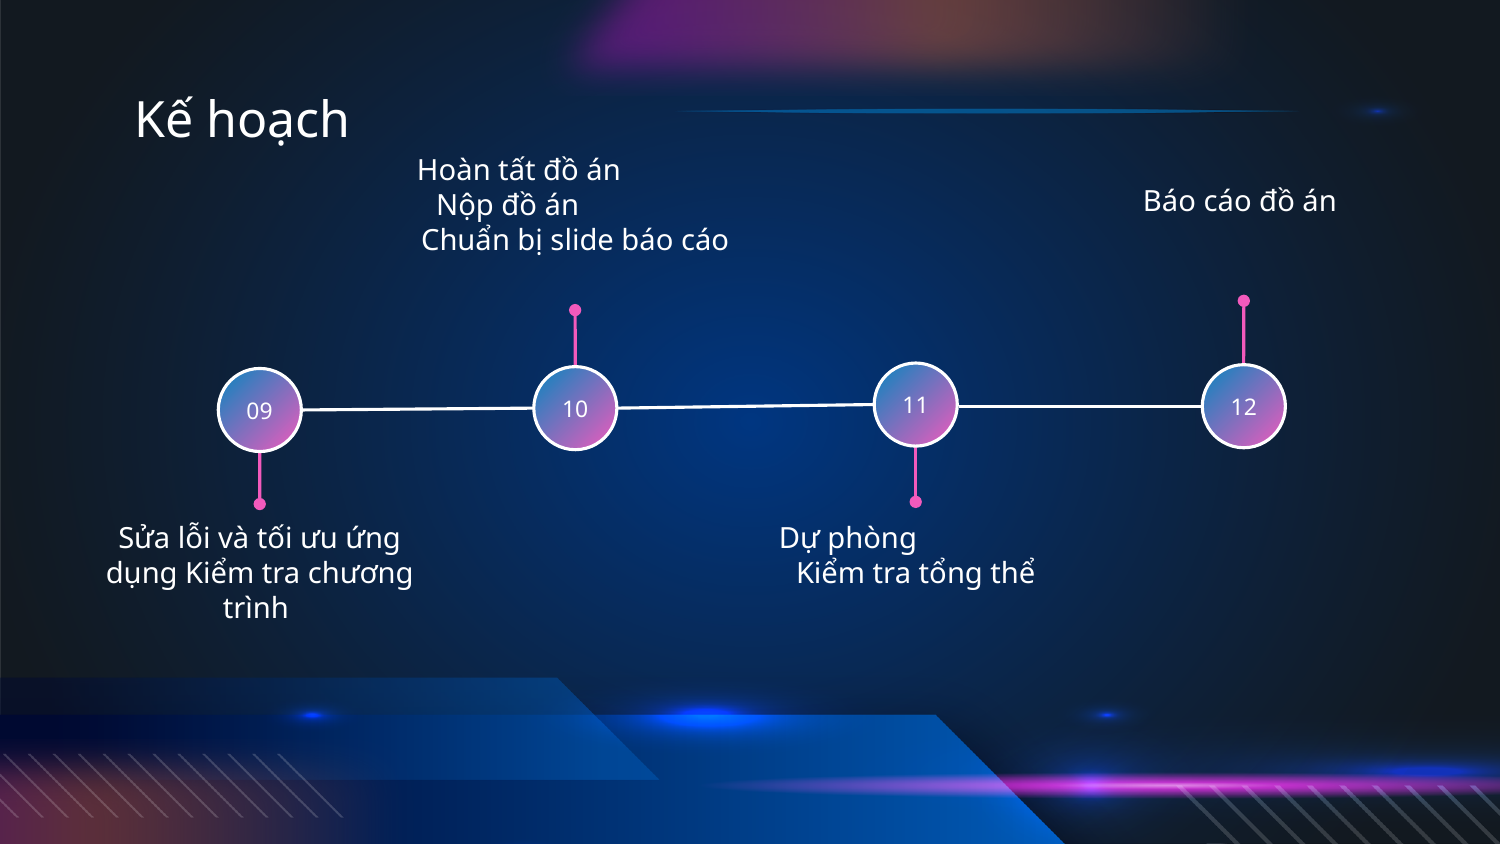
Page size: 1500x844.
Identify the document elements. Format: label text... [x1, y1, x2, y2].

subtitle Hoàn tất đồ án Nộp đồ án Chuẩn bị slide báo cáo [400, 136, 750, 288]
text_box 10 [533, 366, 617, 450]
title Kế hoạch [119, 72, 1449, 167]
subtitle Báo cáo đồ án [1070, 166, 1417, 280]
subtitle Dự phòng Kiểm tra tổng thể [763, 504, 1068, 643]
text_box 11 [874, 363, 958, 446]
text_box 12 [1202, 364, 1286, 448]
subtitle Sửa lỗi và tối ưu ứng dụng Kiểm tra chương trình [89, 504, 431, 688]
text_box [616, 404, 875, 409]
text_box 09 [218, 368, 302, 452]
picture [0, 0, 1500, 844]
